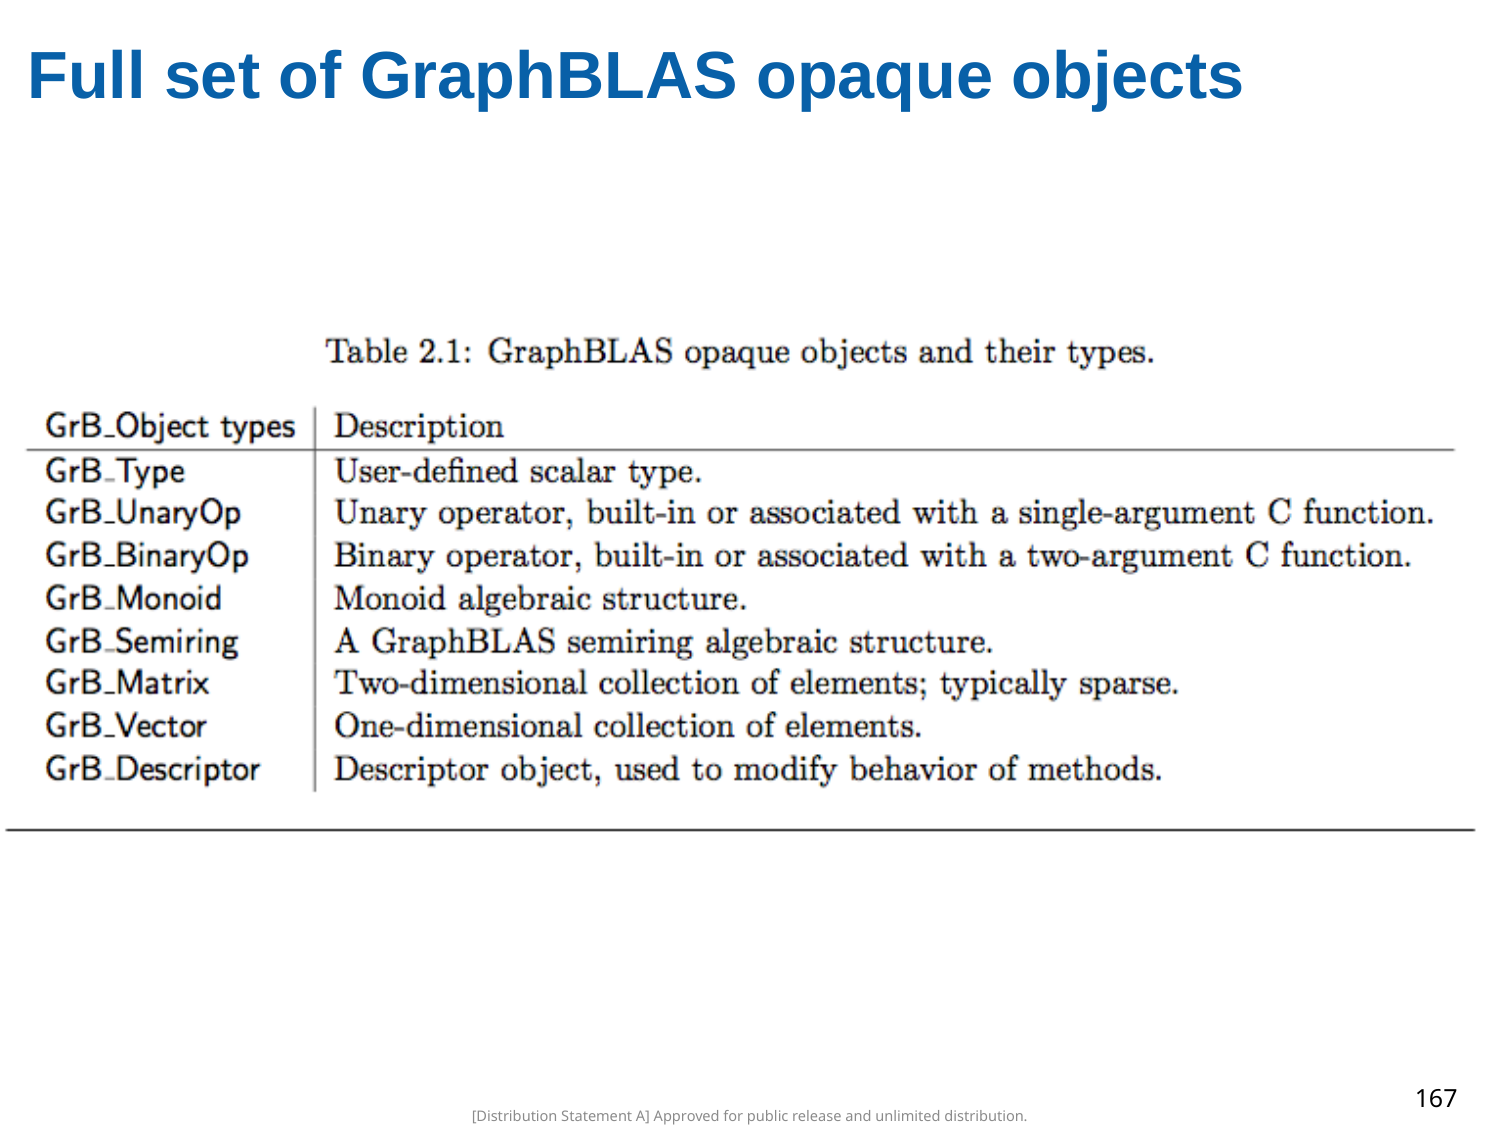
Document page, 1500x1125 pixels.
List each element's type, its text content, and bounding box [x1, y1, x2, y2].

title Full set of GraphBLAS opaque objects [27, 31, 1379, 178]
slide_number 167 [1400, 1074, 1500, 1125]
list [0, 320, 1500, 857]
